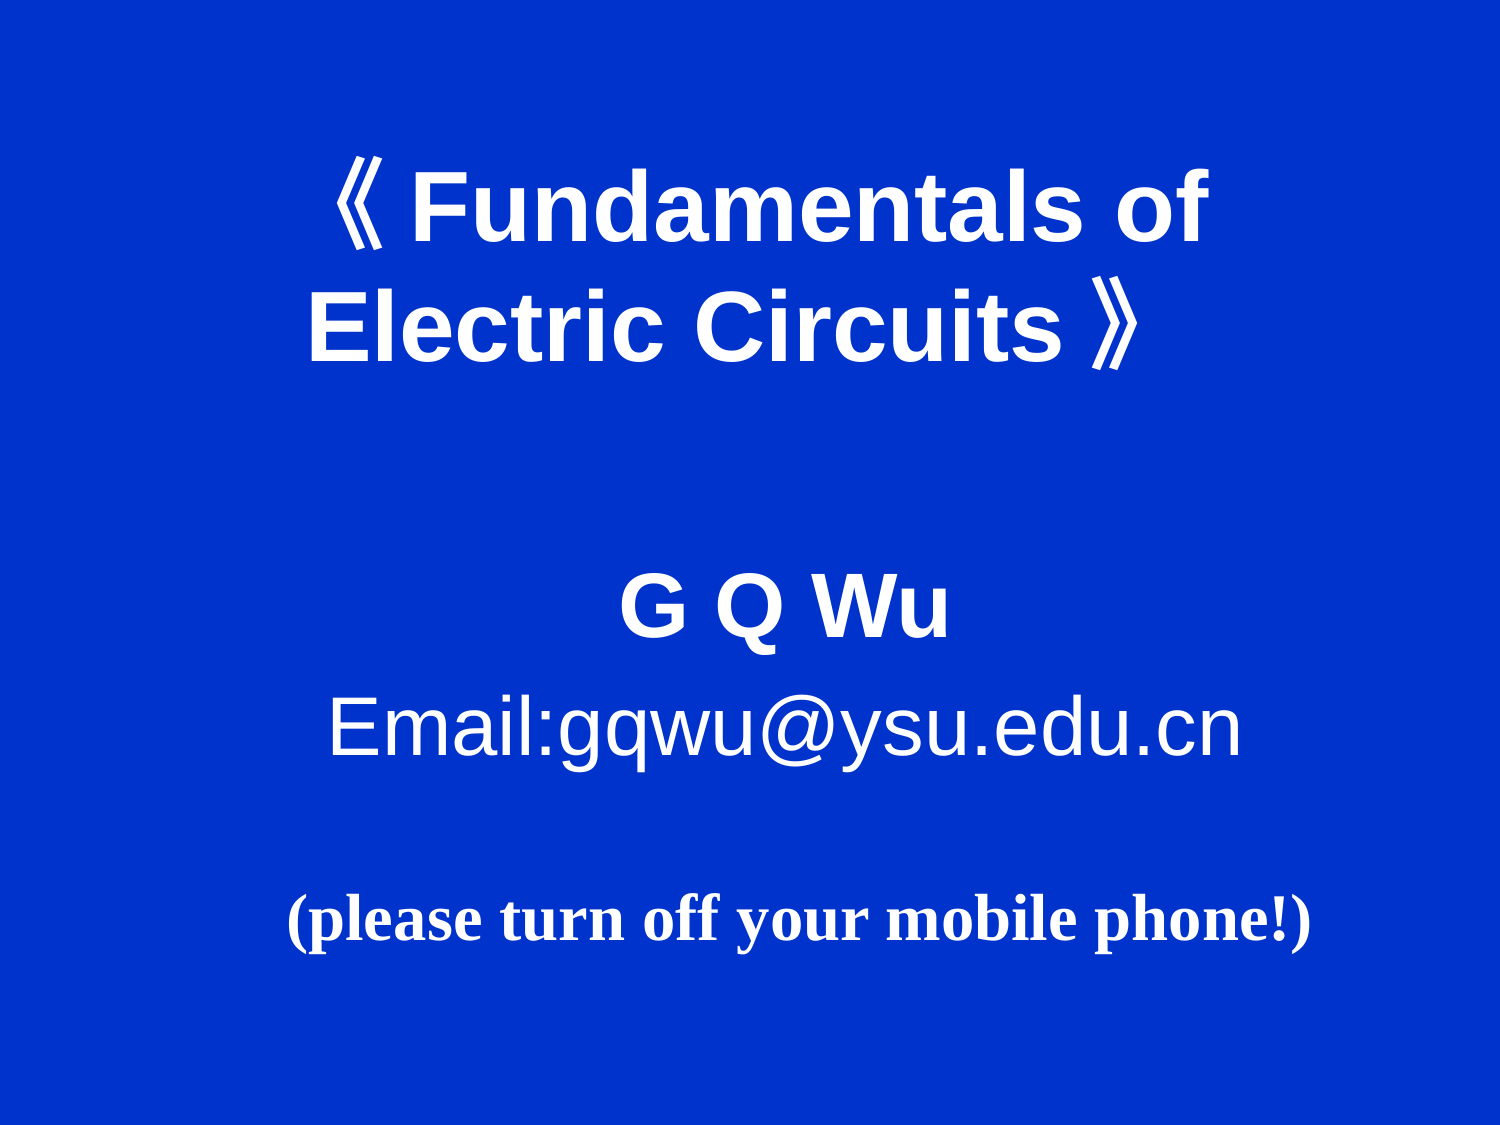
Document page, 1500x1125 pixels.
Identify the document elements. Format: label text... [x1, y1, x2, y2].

subtitle G Q Wu Email:gqwu@ysu.edu.cn [183, 538, 1389, 826]
title 《Fundamentals of Electric Circuits》 [90, 137, 1405, 386]
text_box (please turn off your mobile phone!) [271, 866, 1375, 962]
